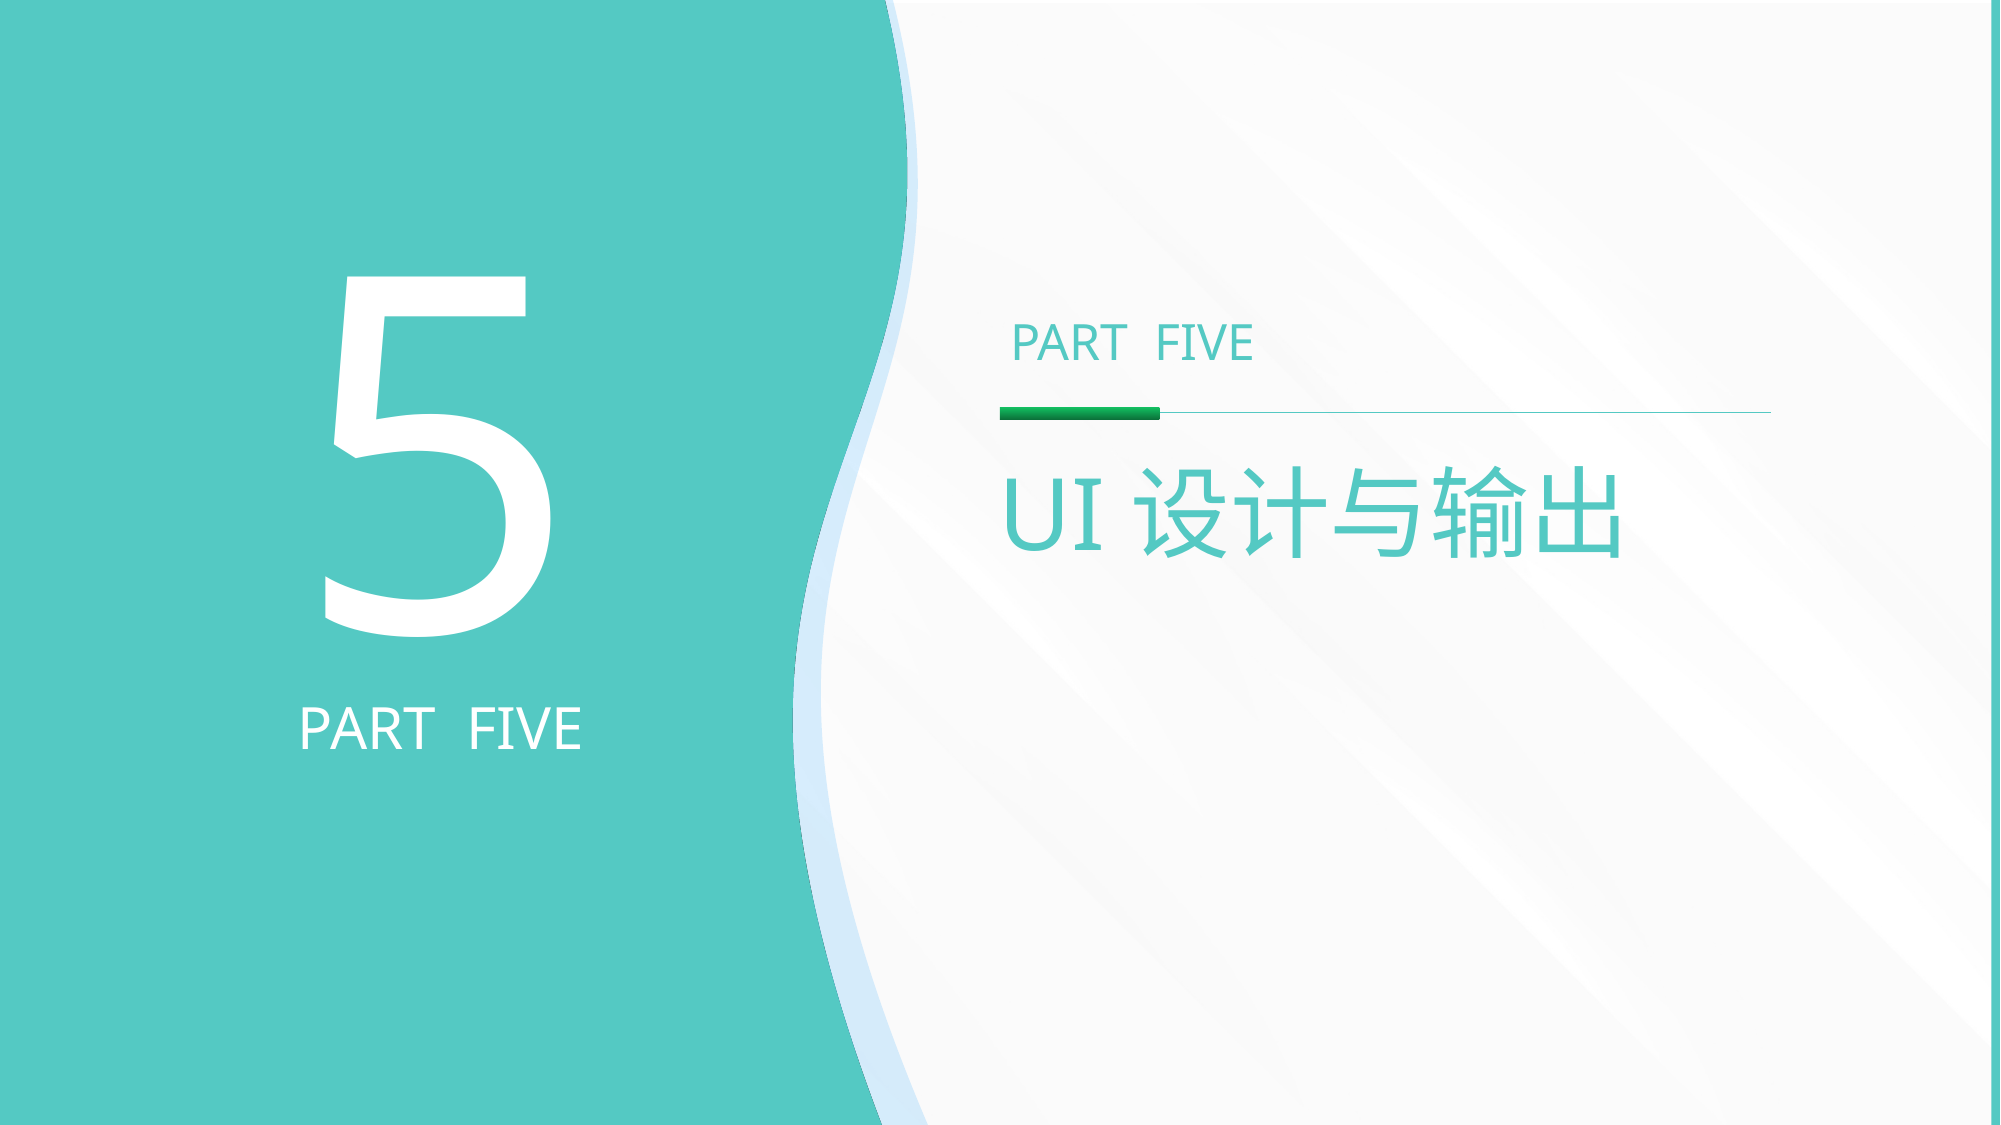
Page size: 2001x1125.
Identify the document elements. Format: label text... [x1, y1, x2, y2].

list PART FIVE [995, 309, 1568, 962]
list PART FIVE [282, 691, 633, 1125]
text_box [999, 407, 1772, 420]
list UI设计与输出 [984, 456, 1855, 1110]
text_box [860, 40, 1742, 281]
list 5 [295, 202, 574, 691]
